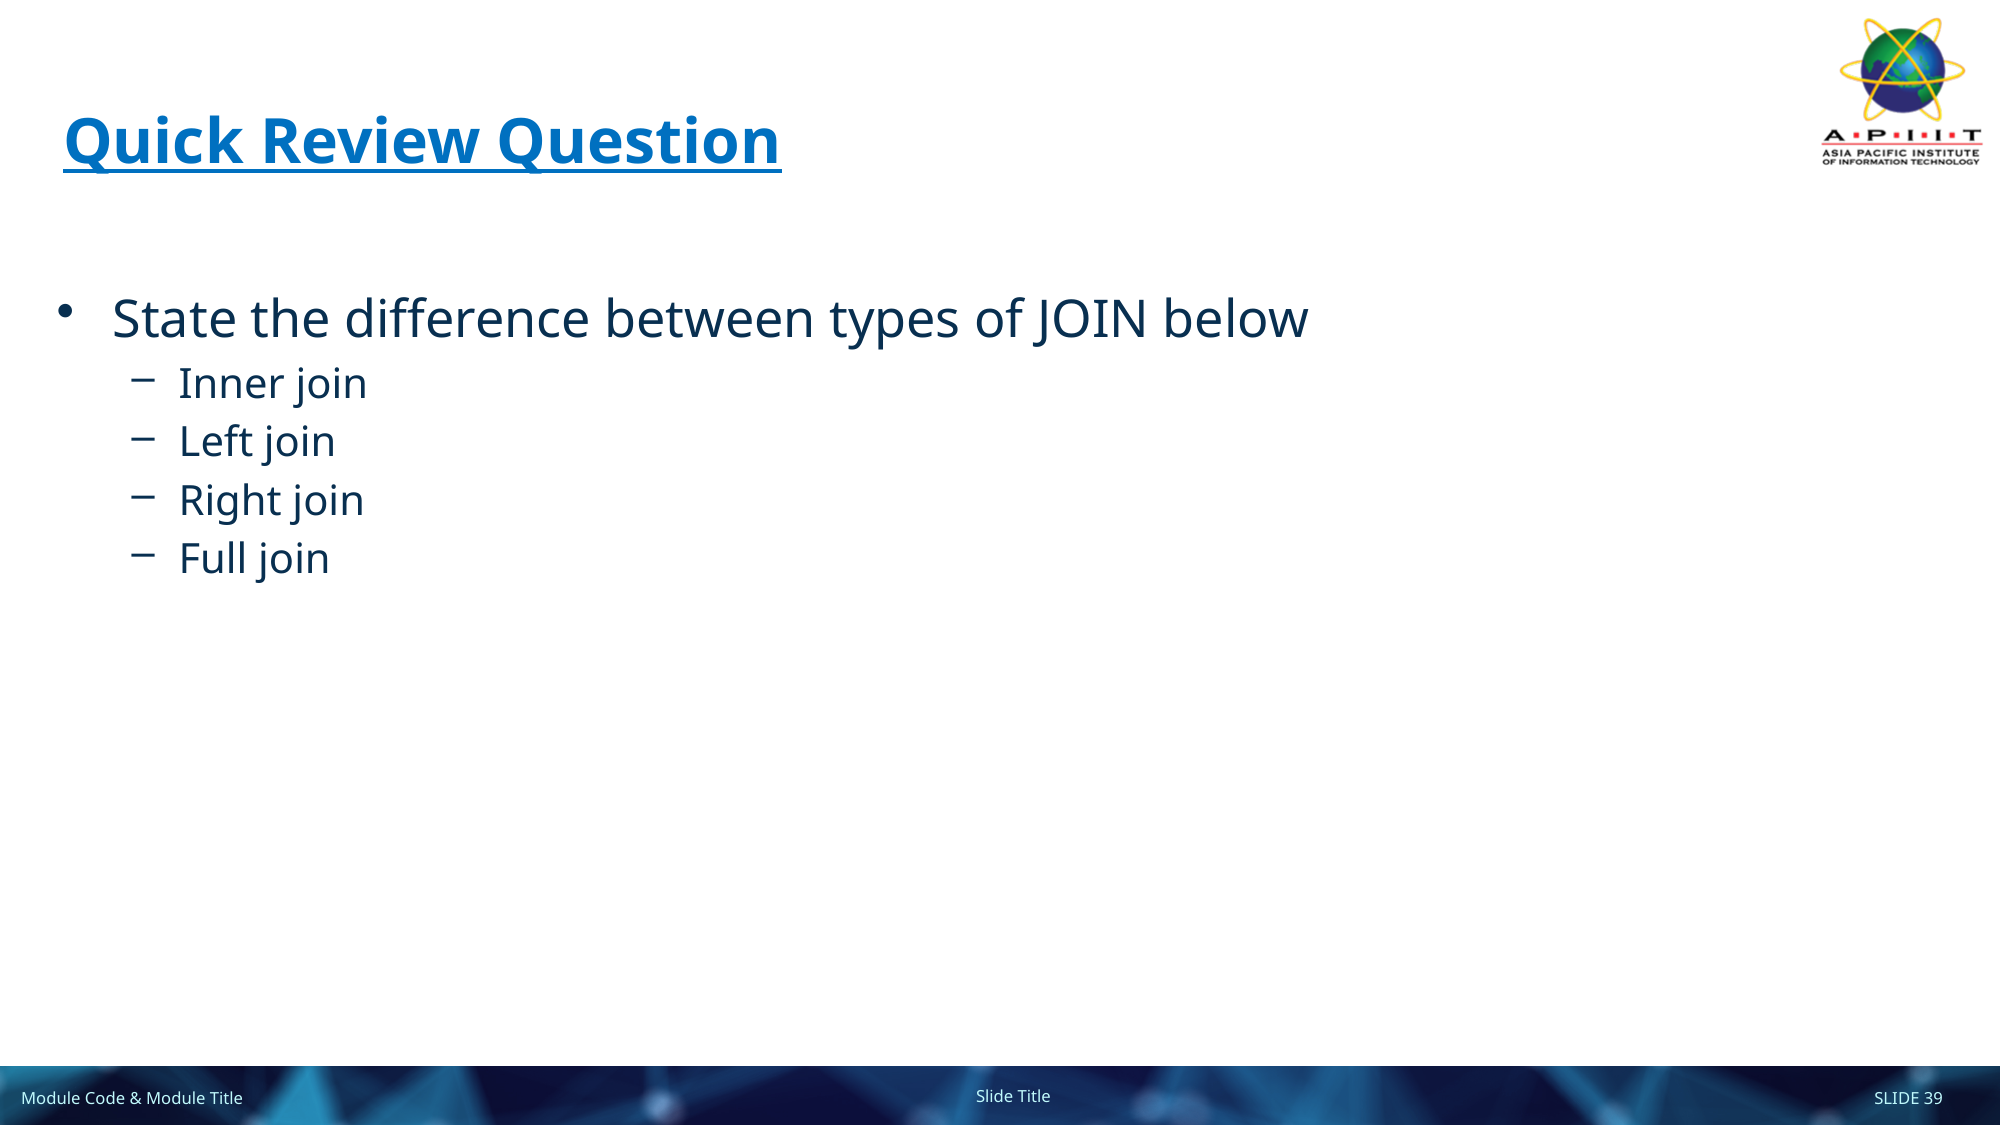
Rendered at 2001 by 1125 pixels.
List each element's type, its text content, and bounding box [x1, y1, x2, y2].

list State the difference between types of JOIN below Inner join Left join Right join Full join [41, 278, 1969, 1021]
picture [1803, 0, 2000, 182]
picture [0, 1066, 2000, 1125]
title Quick Review Question [48, 45, 1764, 233]
